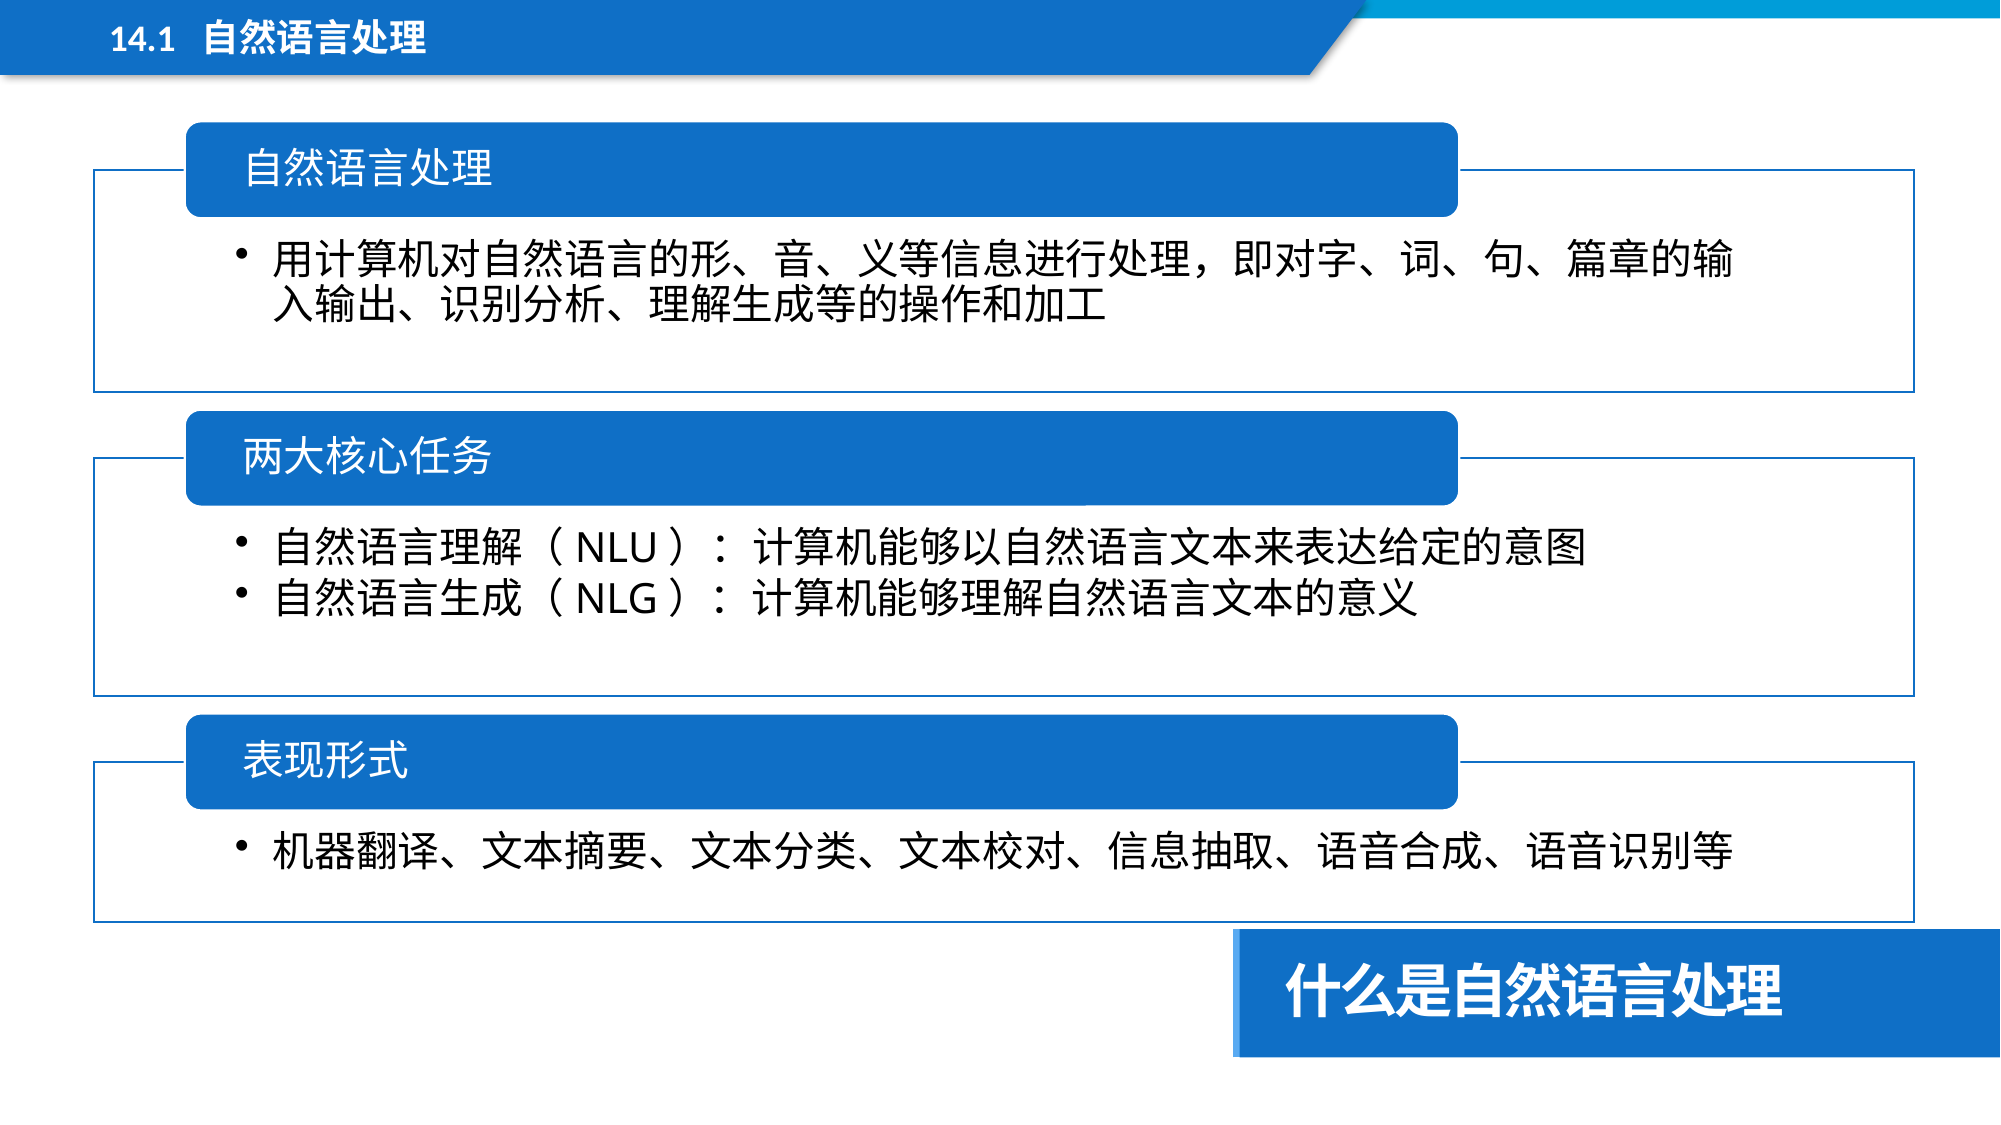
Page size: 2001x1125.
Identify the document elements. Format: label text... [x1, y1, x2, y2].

list 14.1 自然语言处理 [93, 11, 1138, 68]
list 什么是自然语言处理 [1239, 929, 2000, 1058]
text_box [93, 114, 1915, 930]
